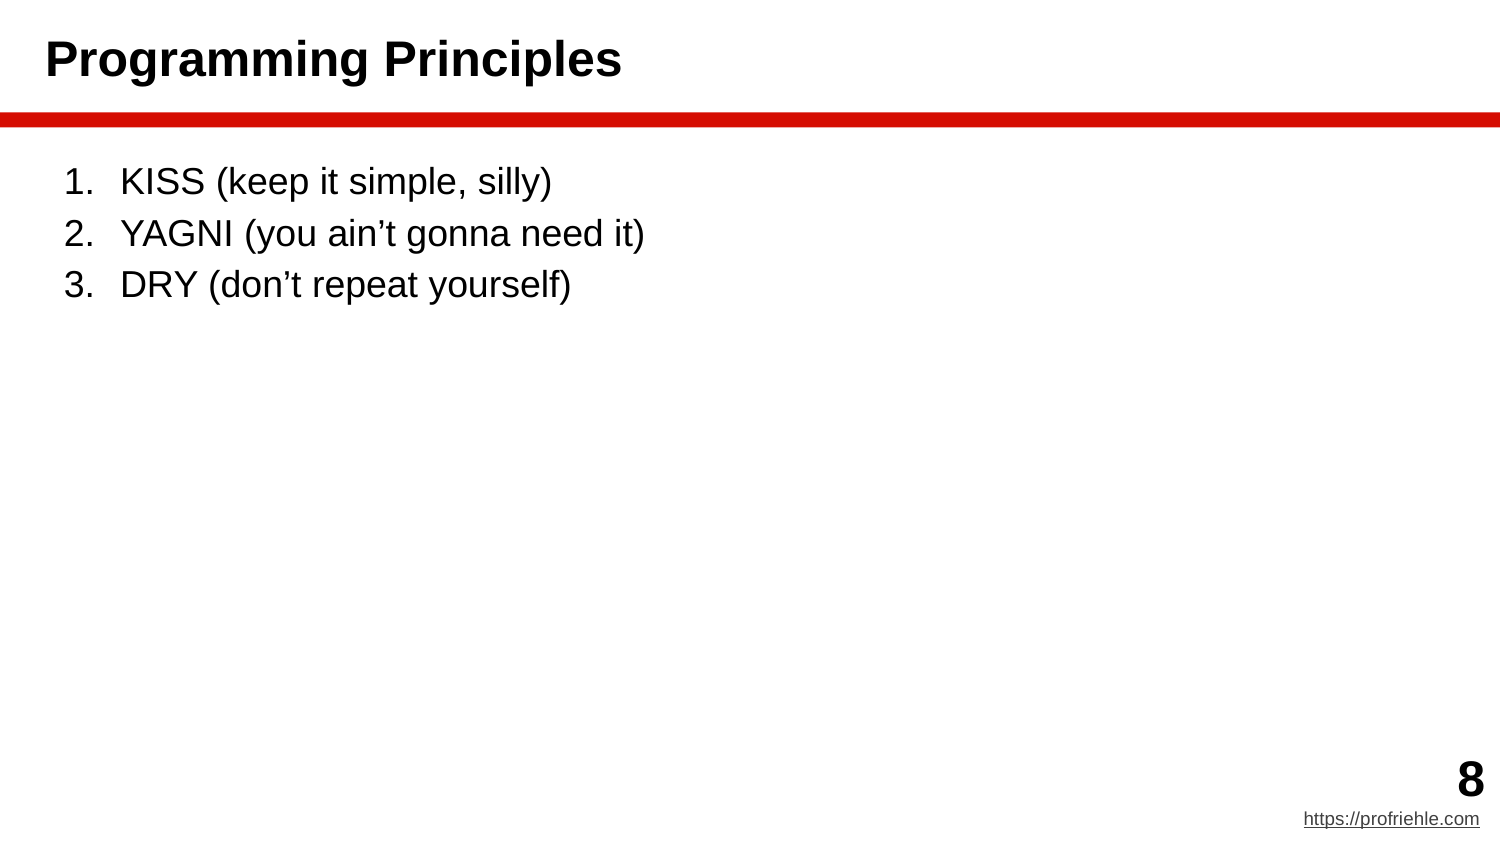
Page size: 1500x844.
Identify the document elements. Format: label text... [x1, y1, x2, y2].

list KISS (keep it simple, silly) YAGNI (you ain’t gonna need it) DRY (don’t repeat yourself) [45, 150, 1455, 825]
slide_number ‹#› https://profriehle.com [1200, 724, 1500, 844]
title Programming Principles [0, 0, 1500, 113]
